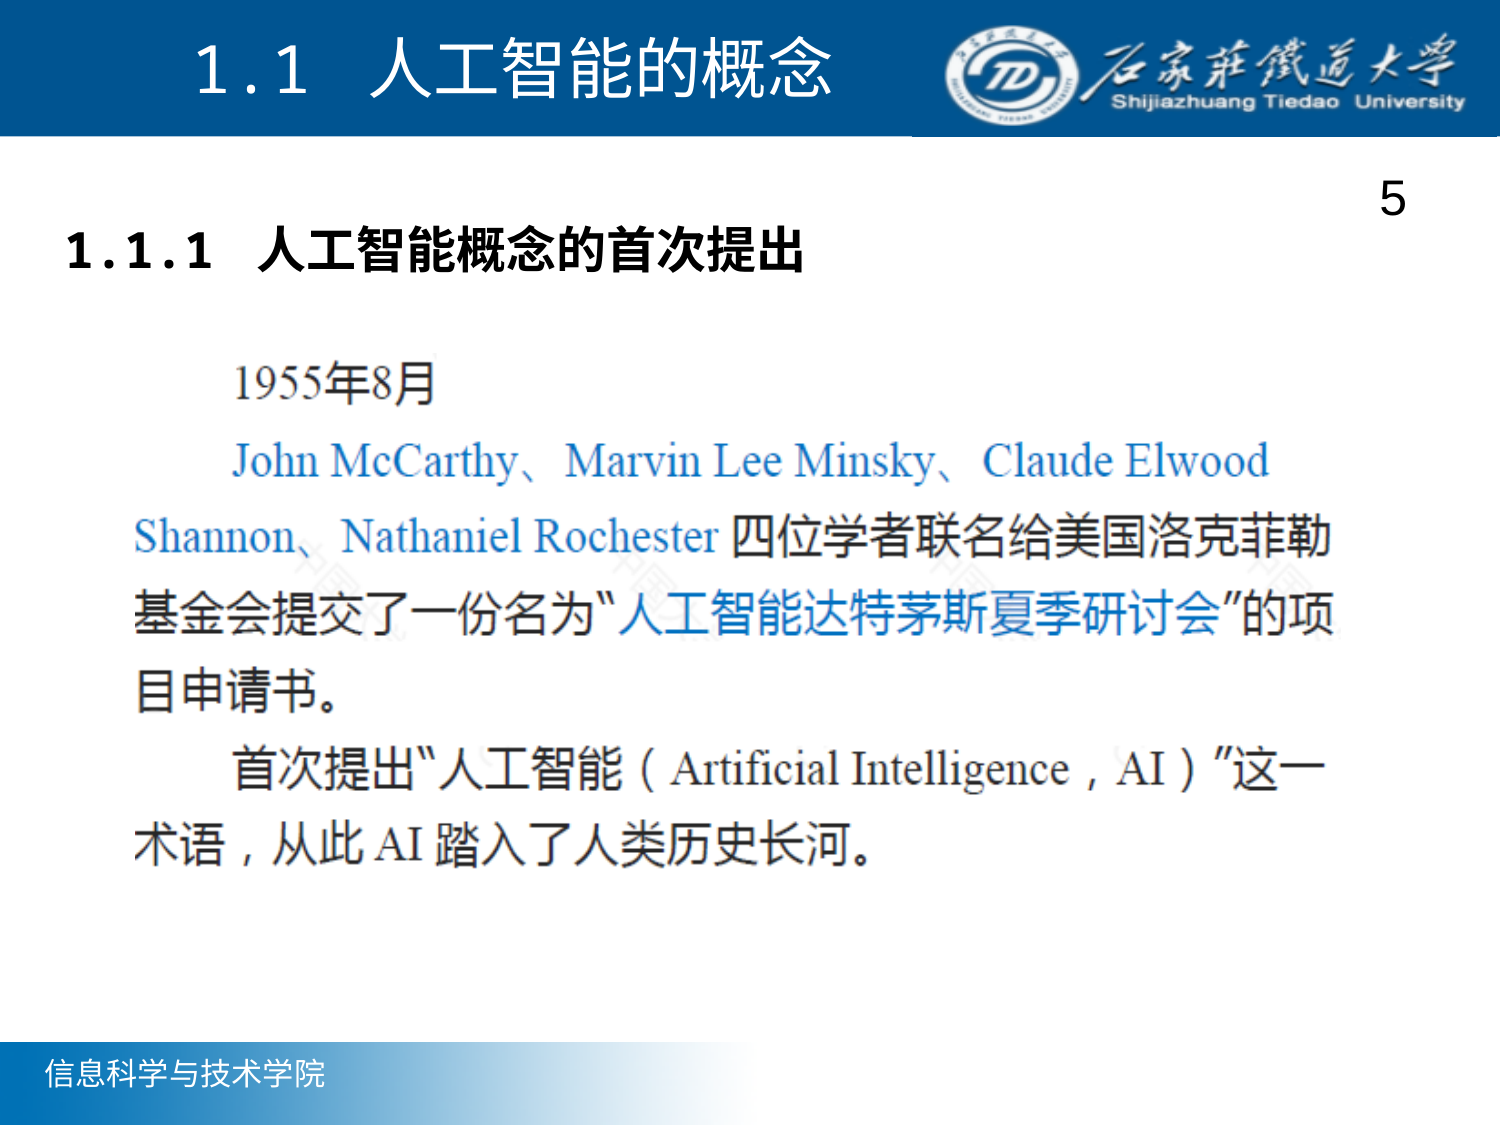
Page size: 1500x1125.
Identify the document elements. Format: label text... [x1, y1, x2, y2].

picture [135, 353, 1341, 882]
text_box 1.1 人工智能的概念 [176, 19, 850, 194]
text_box 5 [1364, 157, 1423, 233]
picture [912, 0, 1497, 137]
text_box 1.1.1 人工智能概念的首次提出 [53, 177, 848, 308]
picture [0, 1042, 1500, 1125]
